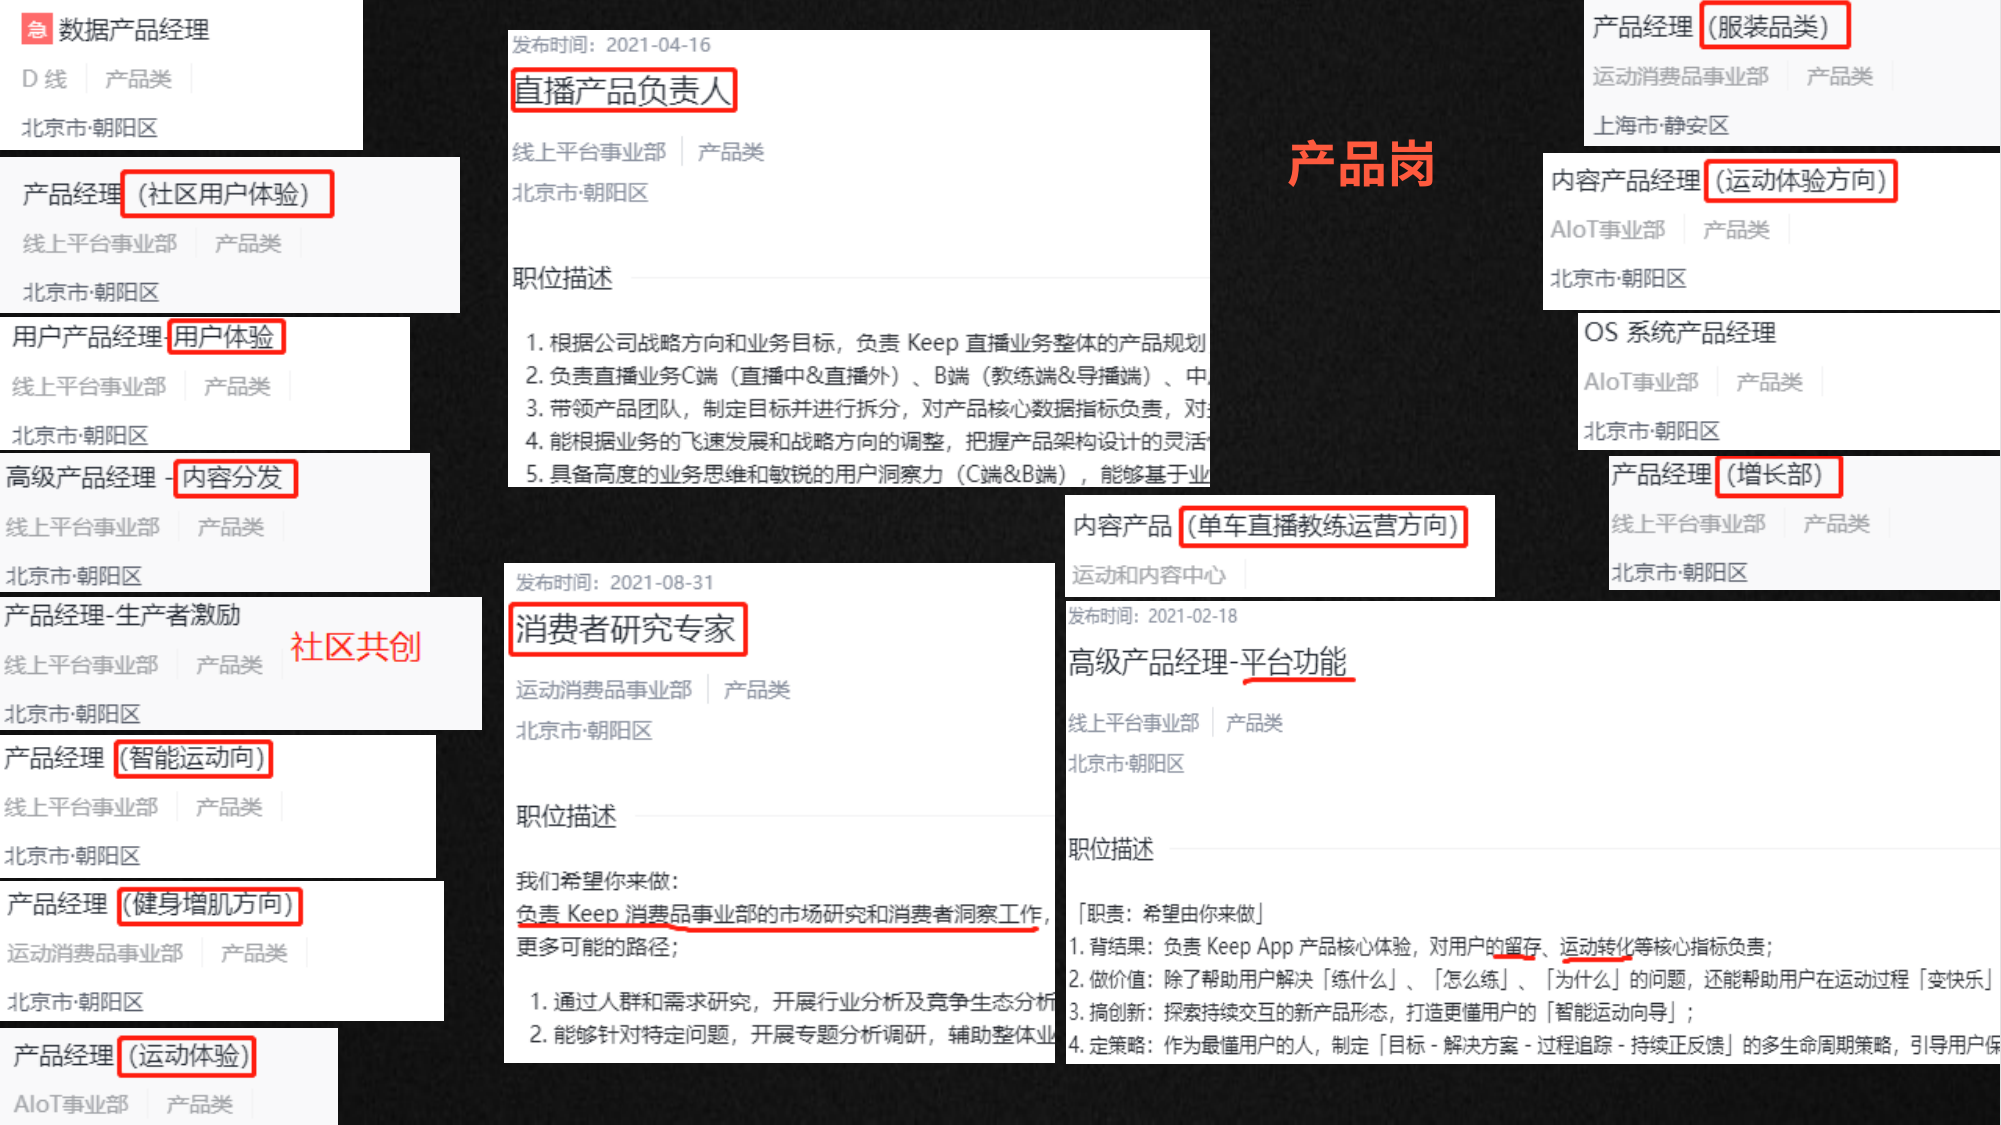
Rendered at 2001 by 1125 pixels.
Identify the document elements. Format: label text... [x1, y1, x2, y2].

text_box 产品岗 [1273, 124, 1453, 200]
picture [0, 0, 2001, 1125]
